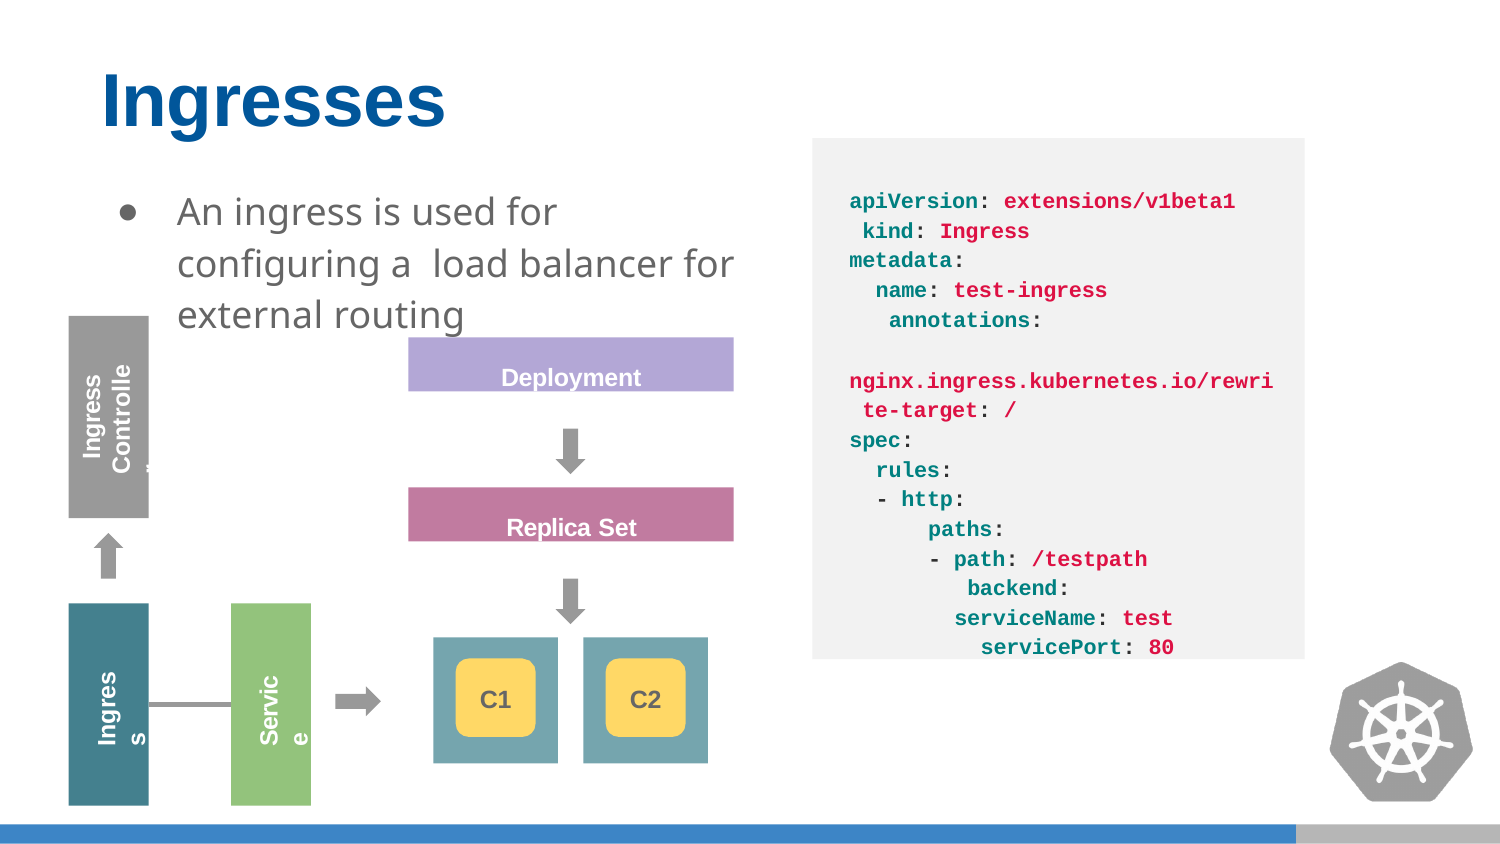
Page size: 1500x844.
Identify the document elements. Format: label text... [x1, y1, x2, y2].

text_box [555, 578, 586, 625]
text_box [1325, 655, 1477, 808]
text_box [231, 603, 311, 806]
text_box apiVersion: extensions/v1beta1 kind: Ingress metadata: name: test-ingress annotations: nginx.ingress.kubernetes.io/rewri te-target: / spec: rules: - http: paths: - path: /testpath backend: serviceName: test servicePort: 80 [812, 138, 1305, 660]
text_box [433, 637, 559, 764]
text_box Ingress [90, 660, 129, 749]
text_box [583, 637, 709, 764]
text_box Deployment [408, 337, 734, 392]
text_box [93, 533, 124, 579]
text_box [68, 315, 149, 519]
text_box Replica Set [408, 487, 734, 542]
text_box [555, 428, 586, 475]
title Ingresses [99, 48, 449, 192]
text_box [335, 686, 381, 717]
text_box Service [252, 660, 292, 749]
text_box [68, 603, 149, 806]
text_box Ingress Controller [75, 357, 144, 477]
text_box An ingress is used for configuring a load balancer for external routing [114, 180, 744, 336]
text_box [0, 824, 1500, 844]
